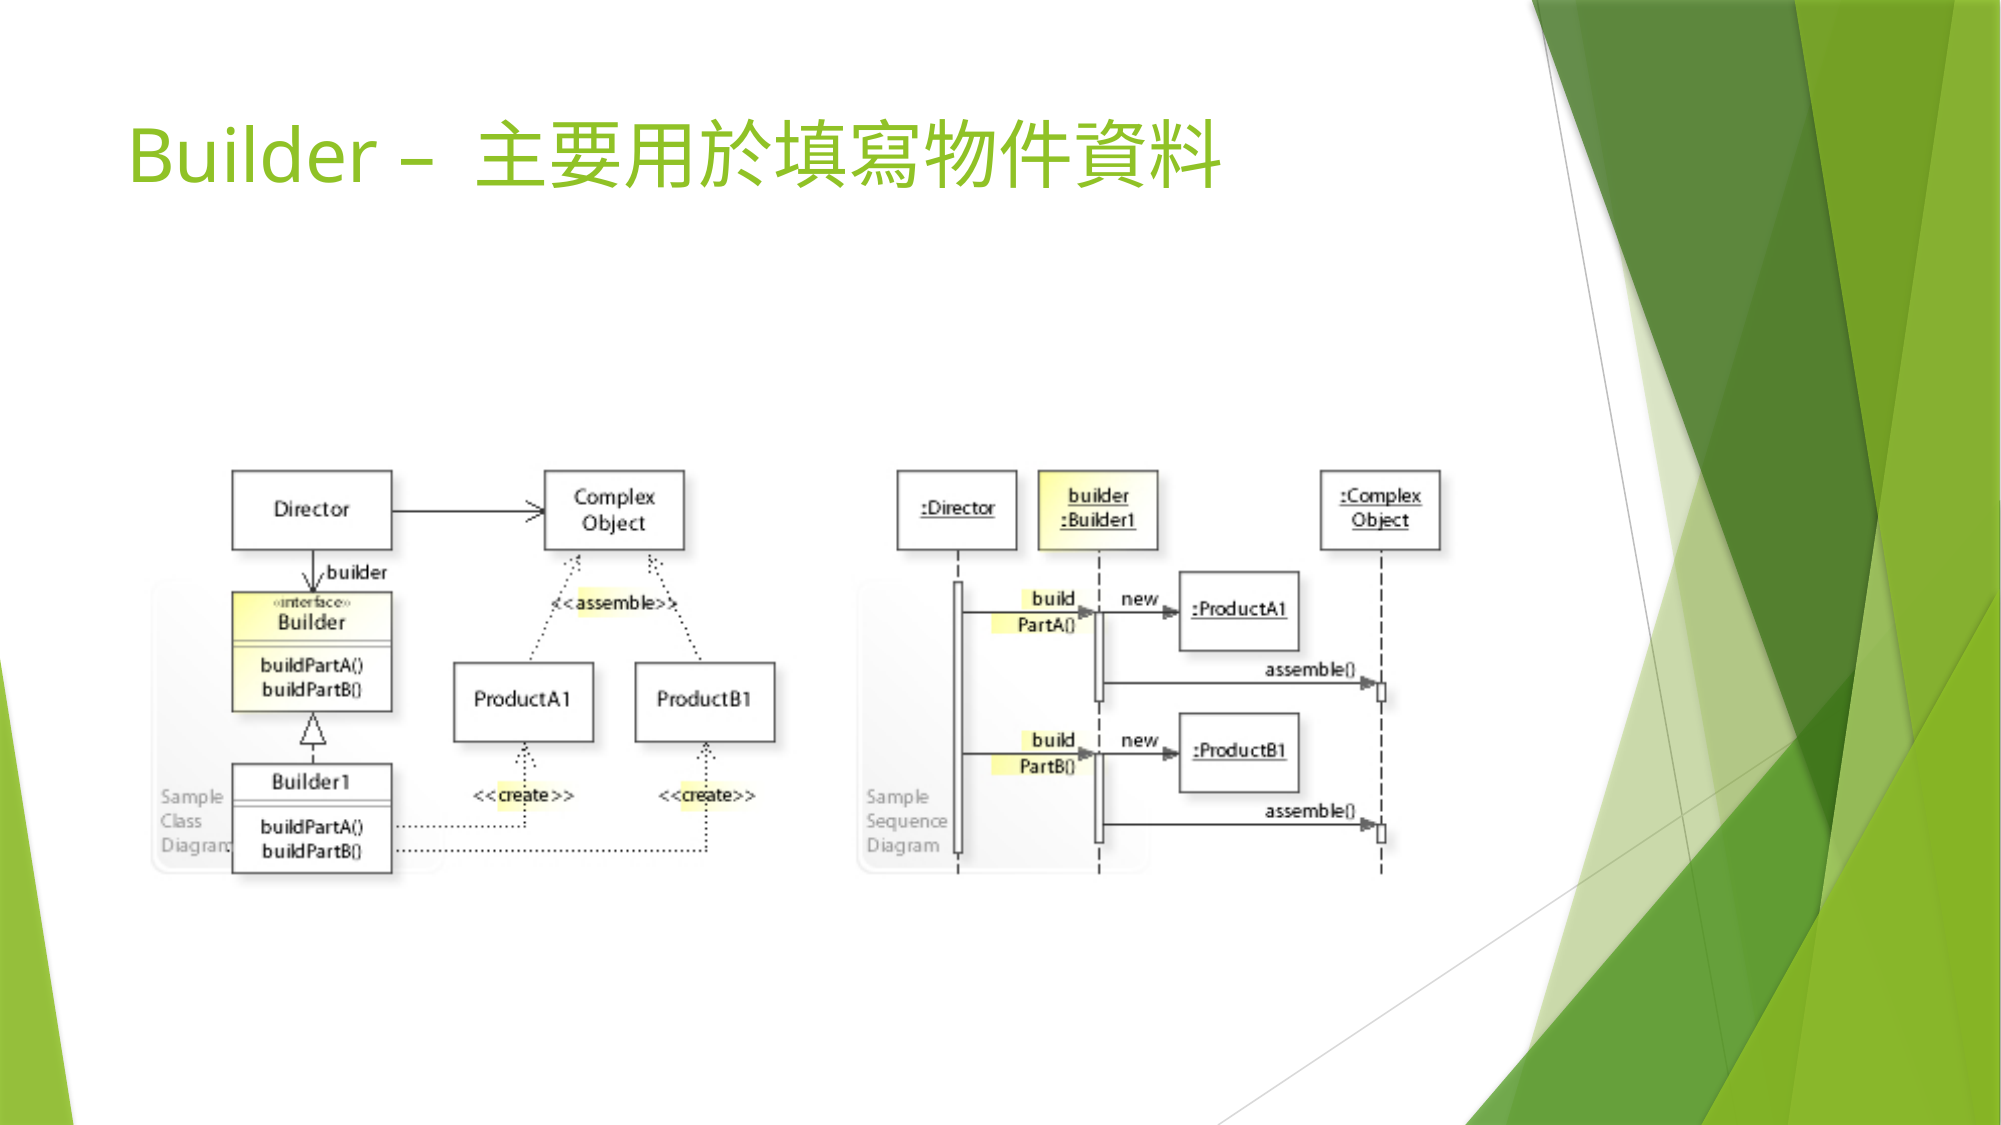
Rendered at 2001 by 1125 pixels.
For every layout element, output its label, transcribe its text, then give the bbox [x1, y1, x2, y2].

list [110, 430, 1522, 916]
title Builder – 主要用於填寫物件資料 [111, 99, 1522, 317]
